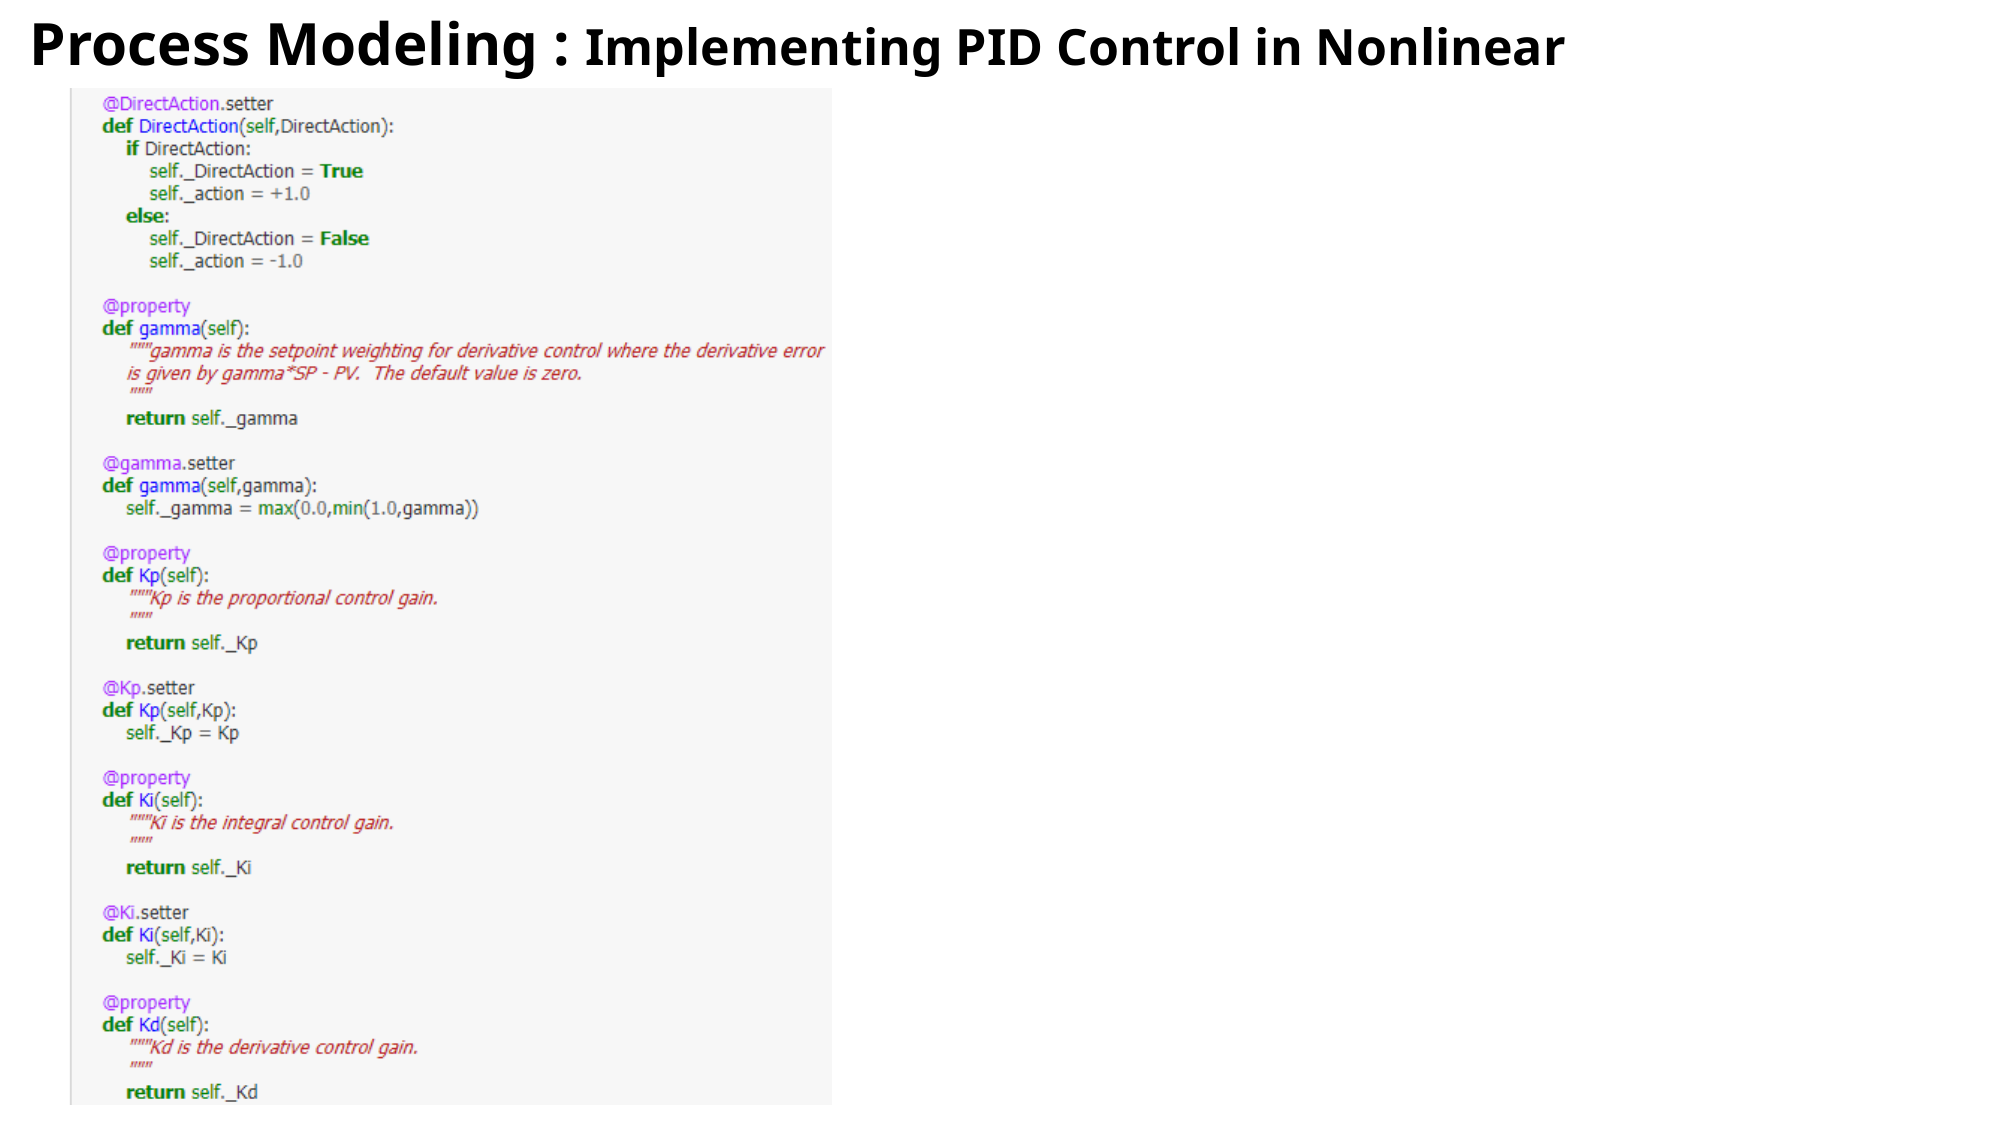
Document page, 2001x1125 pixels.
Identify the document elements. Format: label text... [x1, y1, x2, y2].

text_box Process Modeling : Implementing PID Control in Nonlinear Simulations [0, 0, 1789, 574]
picture [0, 88, 832, 1106]
